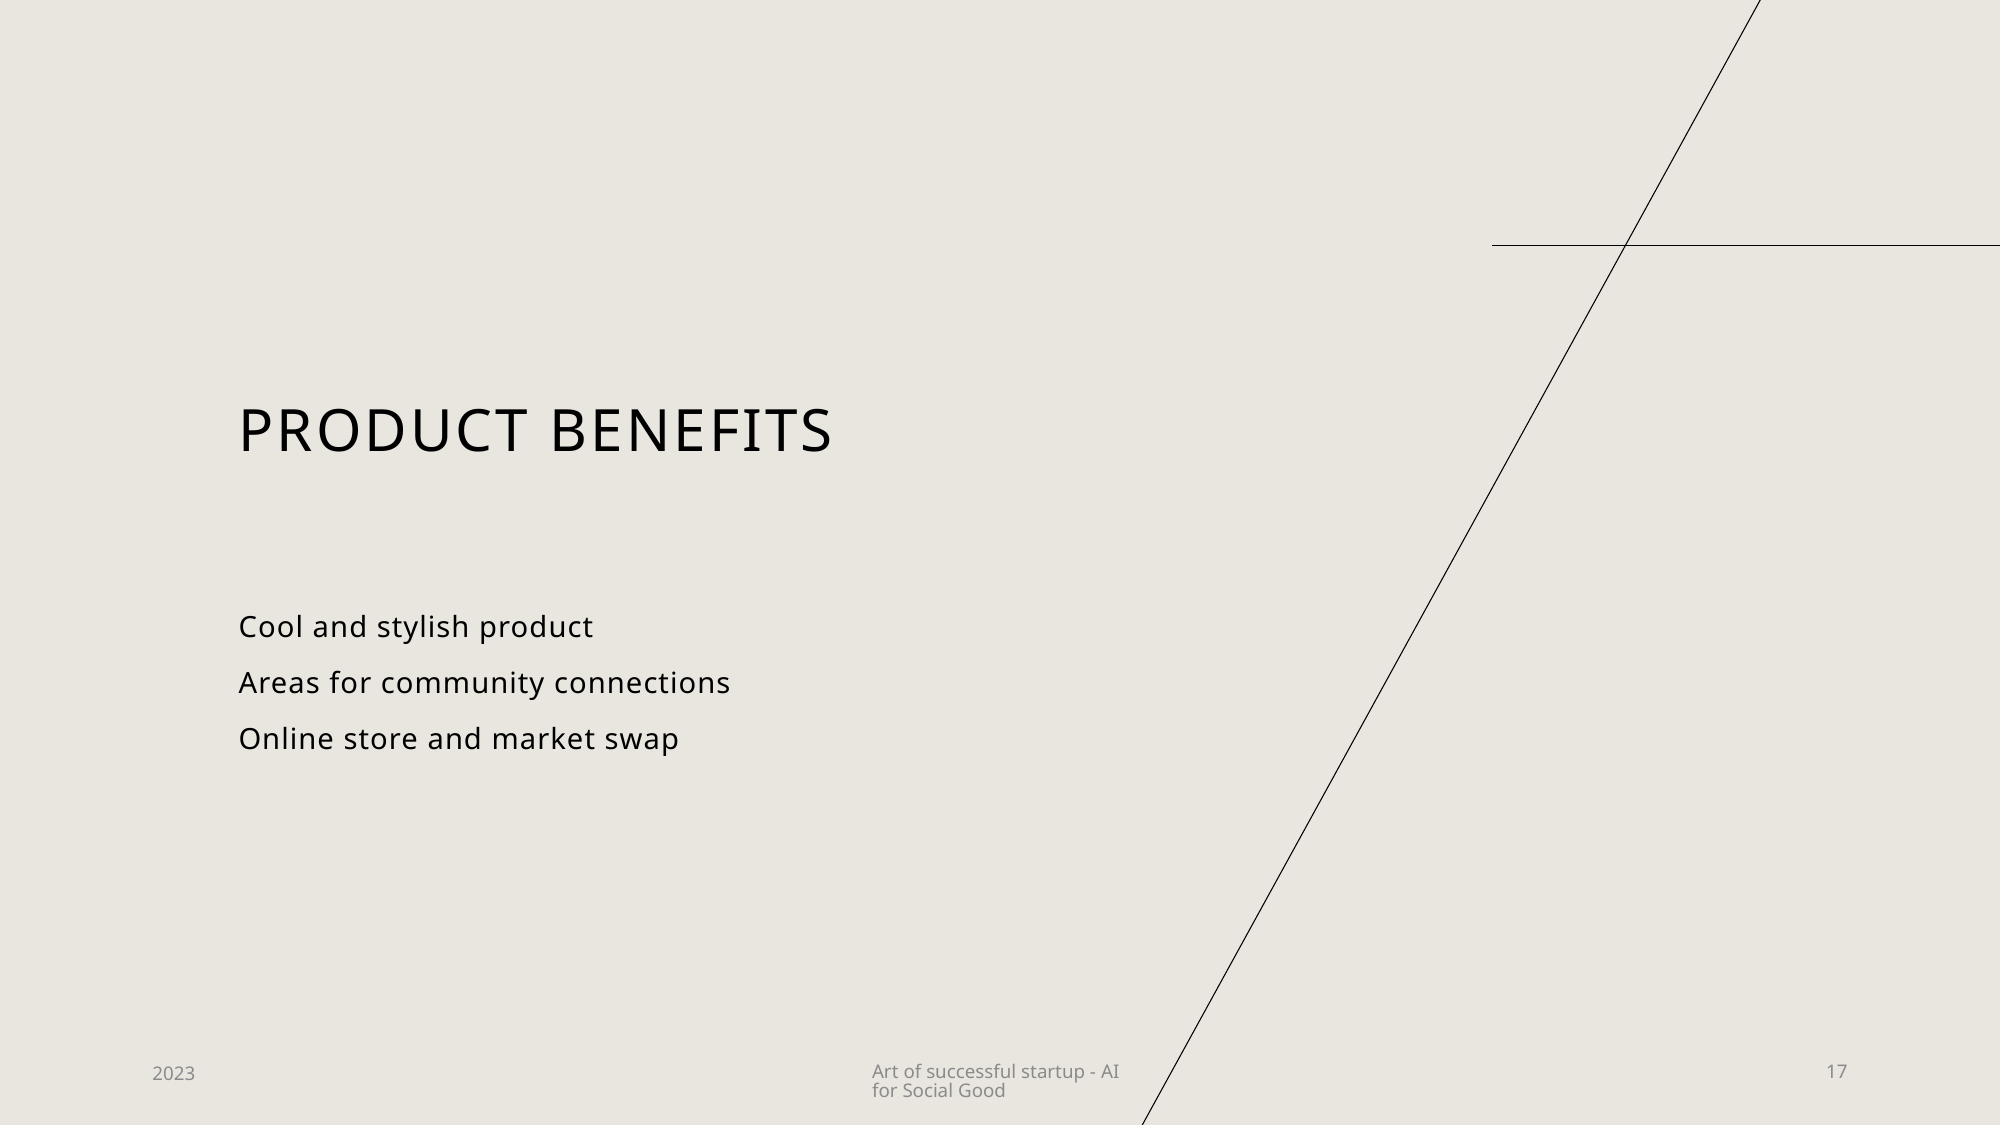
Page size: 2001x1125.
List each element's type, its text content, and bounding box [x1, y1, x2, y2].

title PRODUCT BENEFITS [223, 274, 1062, 472]
slide_number 2023 [137, 1042, 588, 1103]
slide_number 17 [1412, 1042, 1863, 1103]
list Cool and stylish product Areas for community connections Online store and market swap [223, 600, 1062, 851]
footer Art of successful startup - AI for Social Good [857, 1042, 1143, 1103]
